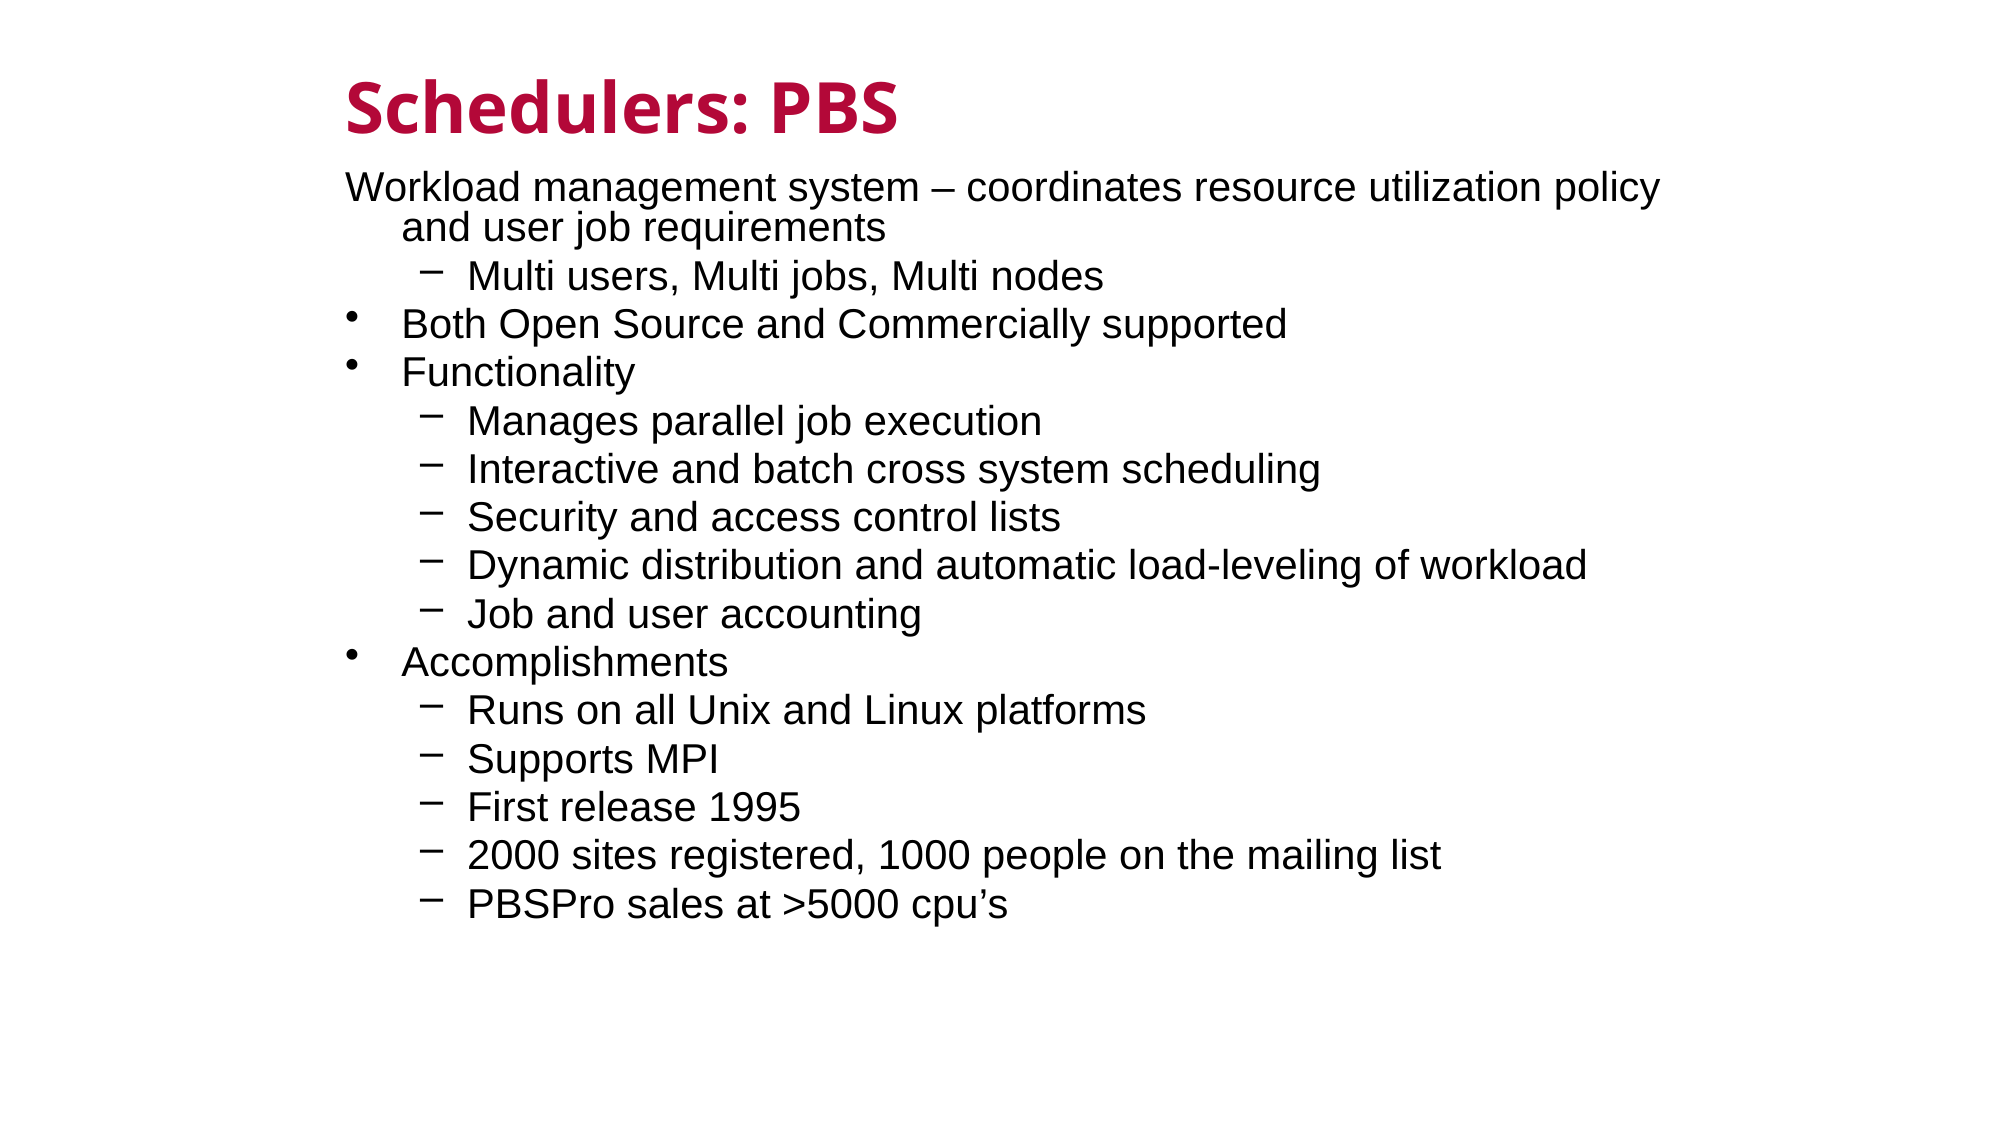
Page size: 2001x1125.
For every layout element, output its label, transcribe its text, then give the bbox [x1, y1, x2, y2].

text_box Workload management system – coordinates resource utilization policy and user job requirements Multi users, Multi jobs, Multi nodes Both Open Source and Commercially supported Functionality Manages parallel job execution Interactive and batch cross system scheduling Security and access control lists Dynamic distribution and automatic load-leveling of workload Job and user accounting Accomplishments Runs on all Unix and Linux platforms Supports MPI First release 1995 2000 sites registered, 1000 people on the mailing list PBSPro sales at >5000 cpu’s [330, 162, 1718, 1008]
text_box Schedulers: PBS [330, 55, 1675, 148]
